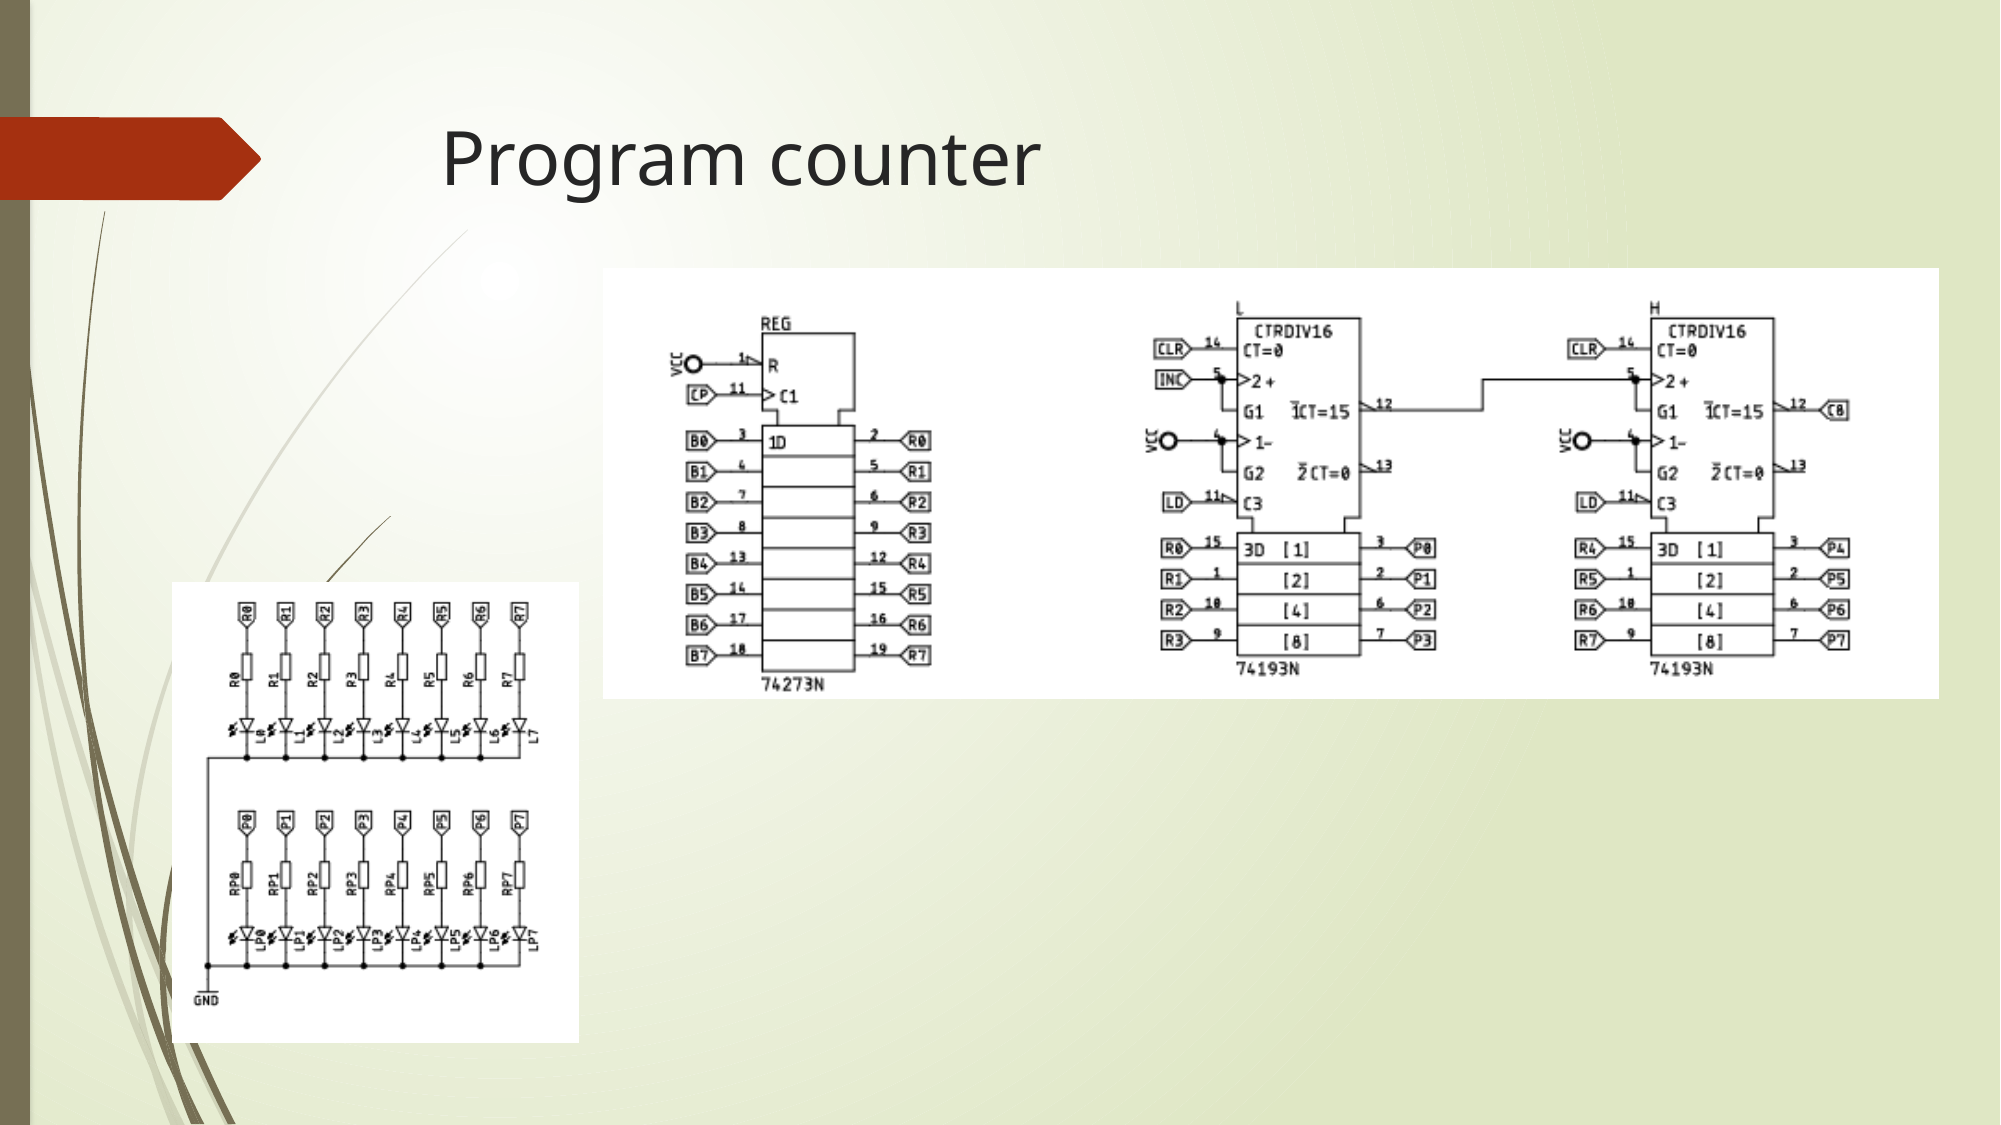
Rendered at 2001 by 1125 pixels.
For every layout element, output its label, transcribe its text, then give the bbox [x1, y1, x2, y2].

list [603, 268, 1939, 699]
title Program counter [425, 102, 1888, 313]
picture [172, 582, 579, 1043]
